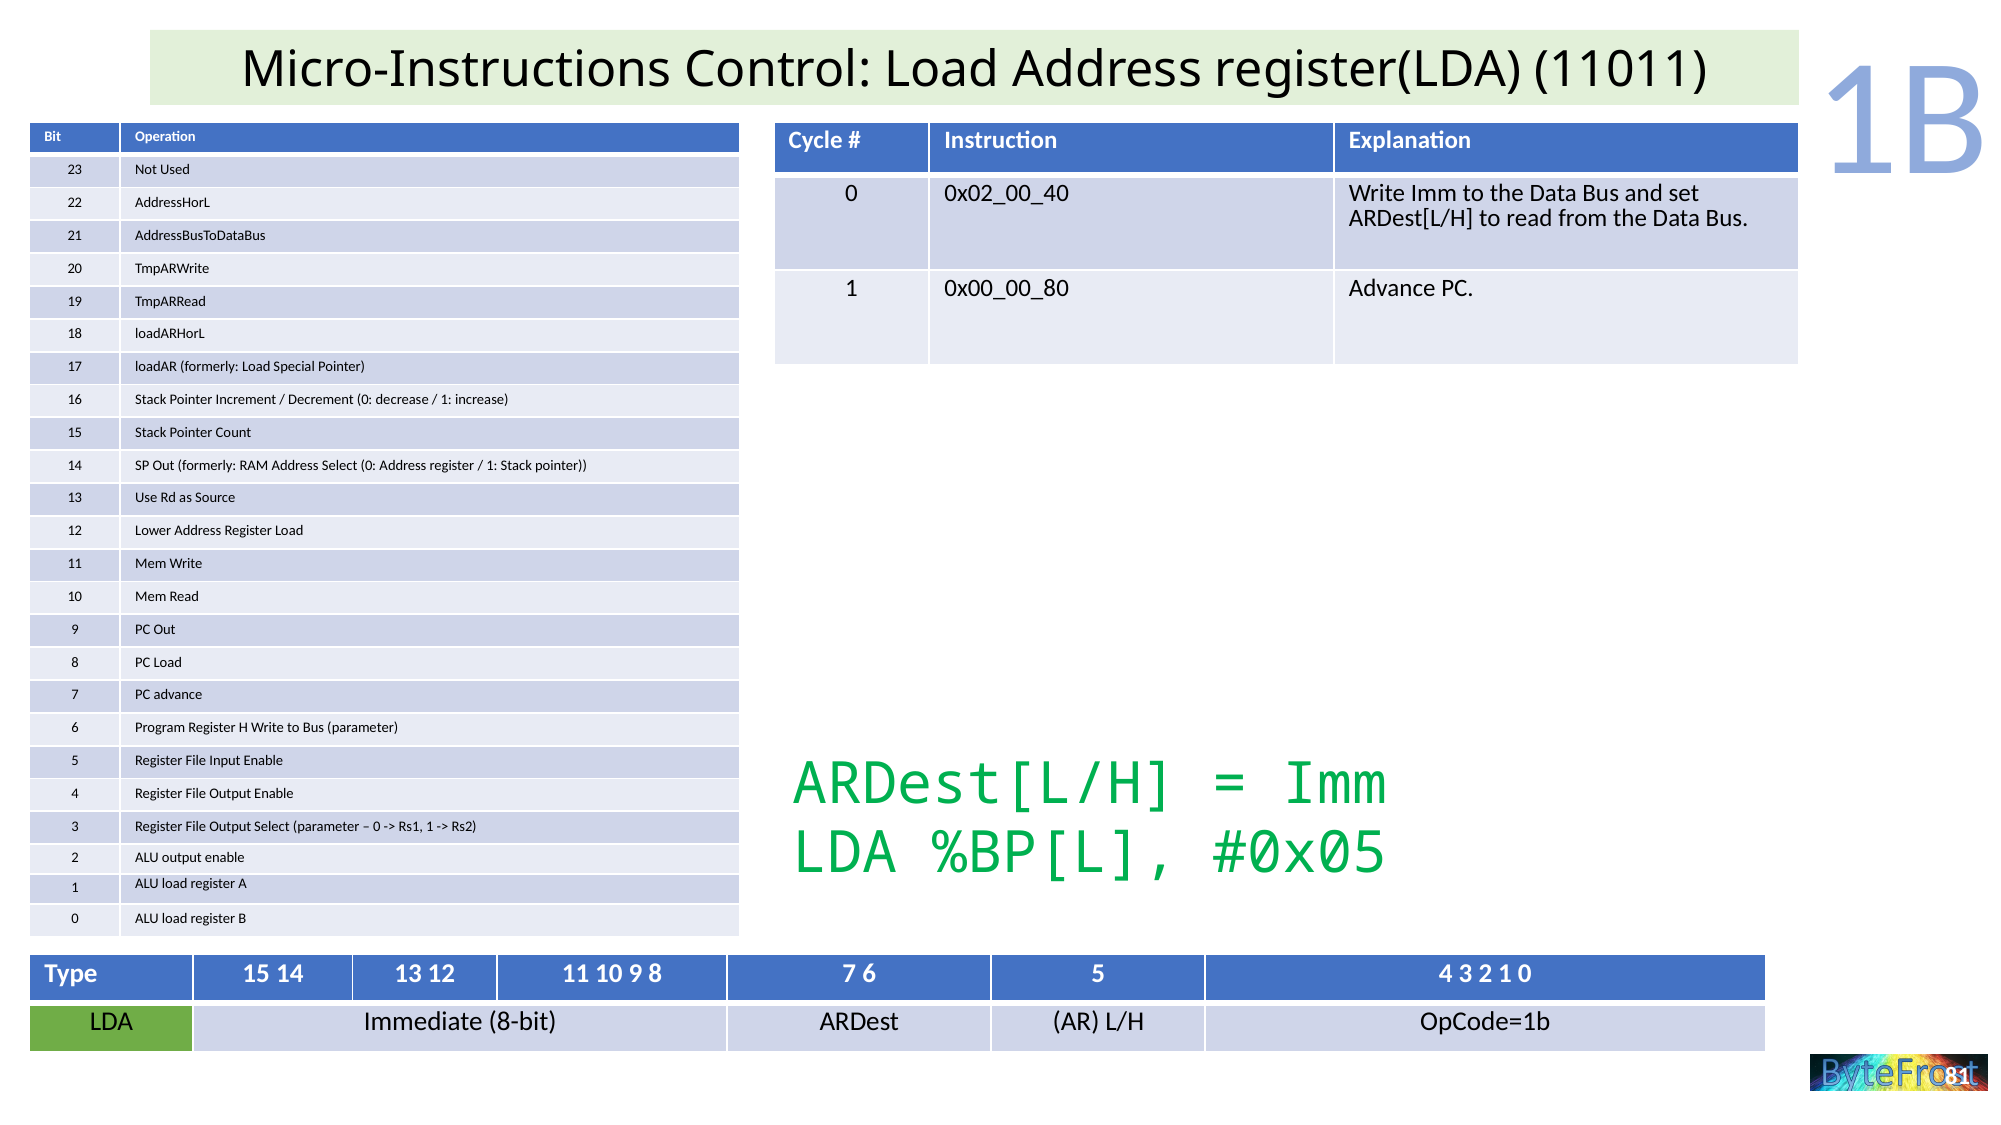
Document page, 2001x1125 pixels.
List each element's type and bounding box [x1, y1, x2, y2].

table_cell [121, 385, 739, 416]
table_cell [121, 845, 739, 873]
table_cell [121, 905, 739, 936]
table_cell [121, 221, 739, 252]
table_cell [121, 451, 739, 482]
table_cell [194, 1006, 726, 1051]
text_box [777, 737, 1403, 892]
table_cell [30, 451, 119, 482]
table_header [992, 955, 1204, 1000]
table_cell [121, 188, 739, 219]
table_cell [30, 517, 119, 548]
table_cell [728, 1006, 990, 1051]
table_cell [930, 271, 1333, 364]
table_header [1335, 123, 1798, 172]
text_box [1535, 1044, 1986, 1105]
table_header [353, 955, 496, 1000]
table_cell [121, 287, 739, 318]
table_cell [121, 320, 739, 351]
table_cell [30, 157, 119, 187]
table_cell [30, 905, 119, 936]
table_cell [30, 287, 119, 318]
table_header [775, 123, 928, 172]
table_cell [121, 747, 739, 778]
table_cell [121, 550, 739, 581]
table_cell [775, 178, 928, 269]
table_cell [30, 550, 119, 581]
table_cell [121, 714, 739, 745]
table_cell [121, 353, 739, 384]
table_cell [121, 157, 739, 187]
table_cell [121, 779, 739, 810]
table_cell [121, 517, 739, 548]
table_cell [30, 747, 119, 778]
table_cell [30, 779, 119, 810]
table_cell [121, 615, 739, 646]
table_cell [30, 221, 119, 252]
picture [1810, 1054, 1988, 1091]
table_cell [30, 320, 119, 351]
table_cell [121, 812, 739, 843]
table_header [1206, 955, 1765, 1000]
table_cell [775, 271, 928, 364]
table_cell [30, 845, 119, 873]
table_cell [121, 254, 739, 285]
table_cell [30, 681, 119, 712]
table_cell [30, 812, 119, 843]
table_cell [121, 484, 739, 515]
table_cell [30, 254, 119, 285]
table_cell [1206, 1006, 1765, 1051]
table_cell [1335, 178, 1798, 269]
table_cell [30, 648, 119, 679]
table_cell [992, 1006, 1204, 1051]
table_header [30, 123, 119, 152]
table_header [930, 123, 1333, 172]
table_cell [30, 1006, 192, 1051]
table_cell [121, 648, 739, 679]
table_cell [30, 484, 119, 515]
table_header [194, 955, 352, 1000]
table_cell [30, 353, 119, 384]
table_cell [30, 418, 119, 449]
table_cell [30, 875, 119, 903]
table_cell [30, 714, 119, 745]
table_cell [121, 681, 739, 712]
table_cell [30, 582, 119, 613]
table_cell [121, 582, 739, 613]
table_cell [30, 188, 119, 219]
table_cell [1335, 271, 1798, 364]
table_cell [121, 875, 739, 903]
text_box [1799, 0, 2000, 215]
table_header [728, 955, 990, 1000]
title [150, 29, 1799, 105]
table_cell [930, 178, 1333, 269]
table_cell [30, 615, 119, 646]
table_header [30, 955, 192, 1000]
table_header [498, 955, 726, 1000]
table_cell [30, 385, 119, 416]
table_header [121, 123, 739, 152]
table_cell [121, 418, 739, 449]
